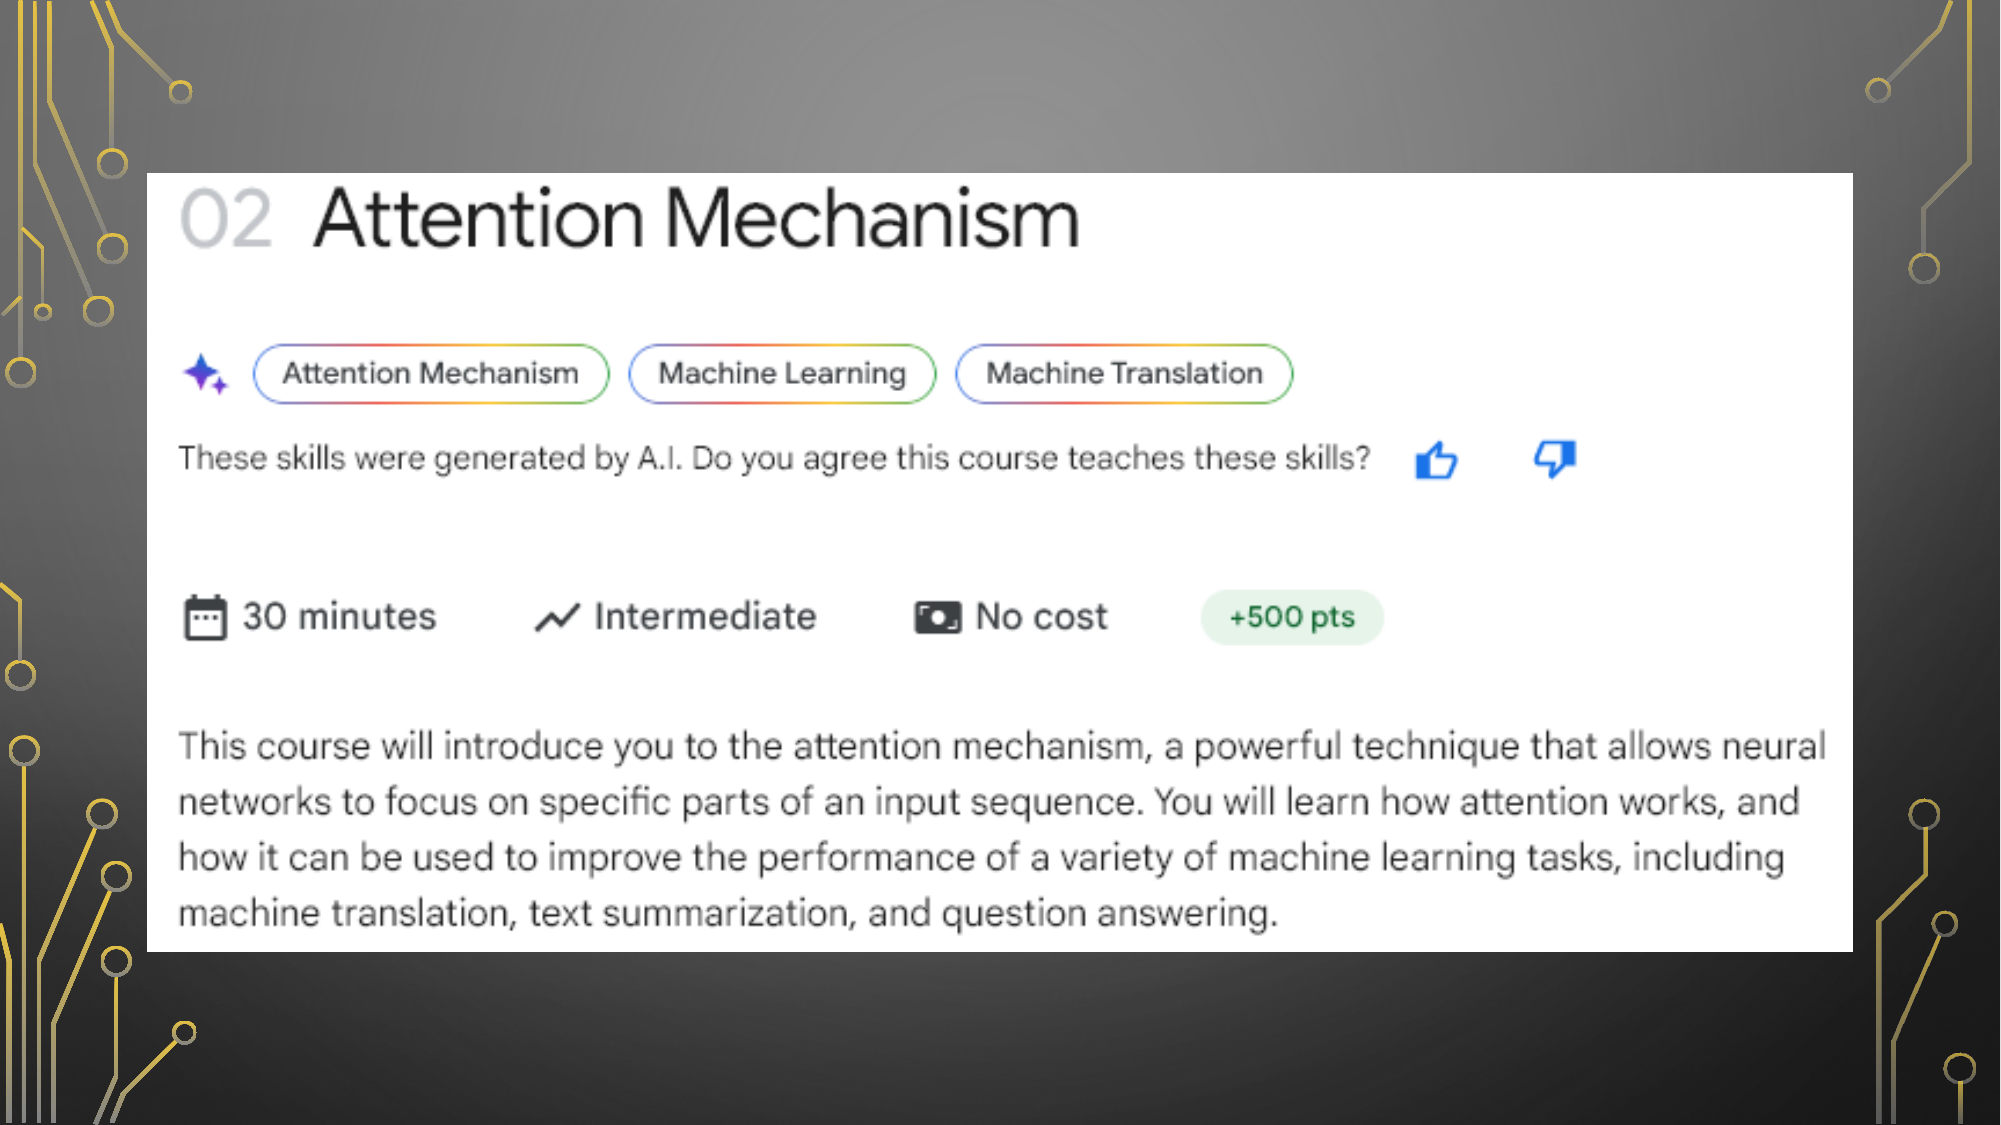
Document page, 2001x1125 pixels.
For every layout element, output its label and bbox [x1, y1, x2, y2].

picture [147, 173, 1853, 952]
